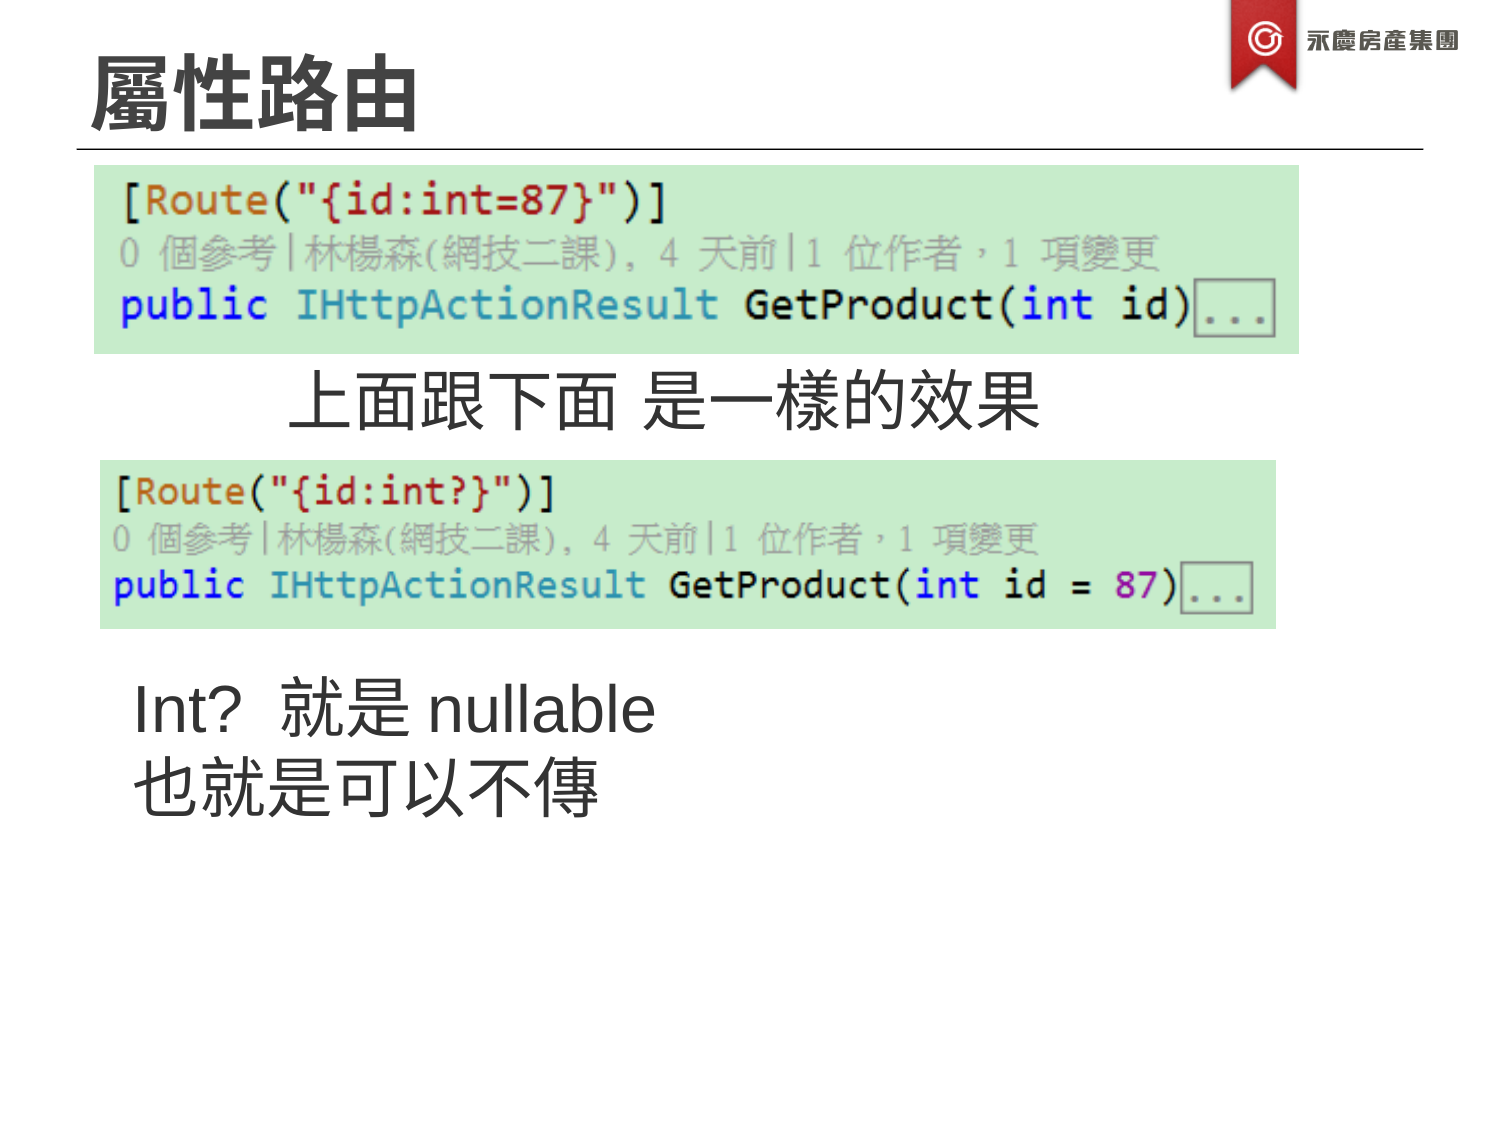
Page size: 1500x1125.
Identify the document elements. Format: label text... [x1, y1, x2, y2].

text_box 上面跟下面 是一樣的效果 [271, 364, 1087, 454]
picture [94, 165, 1299, 355]
text_box 屬性路由 [75, 45, 1425, 137]
picture [1222, 0, 1458, 55]
picture [100, 460, 1276, 629]
text_box [75, 174, 1425, 1011]
text_box Int? 就是nullable 也就是可以不傳 [118, 658, 933, 850]
